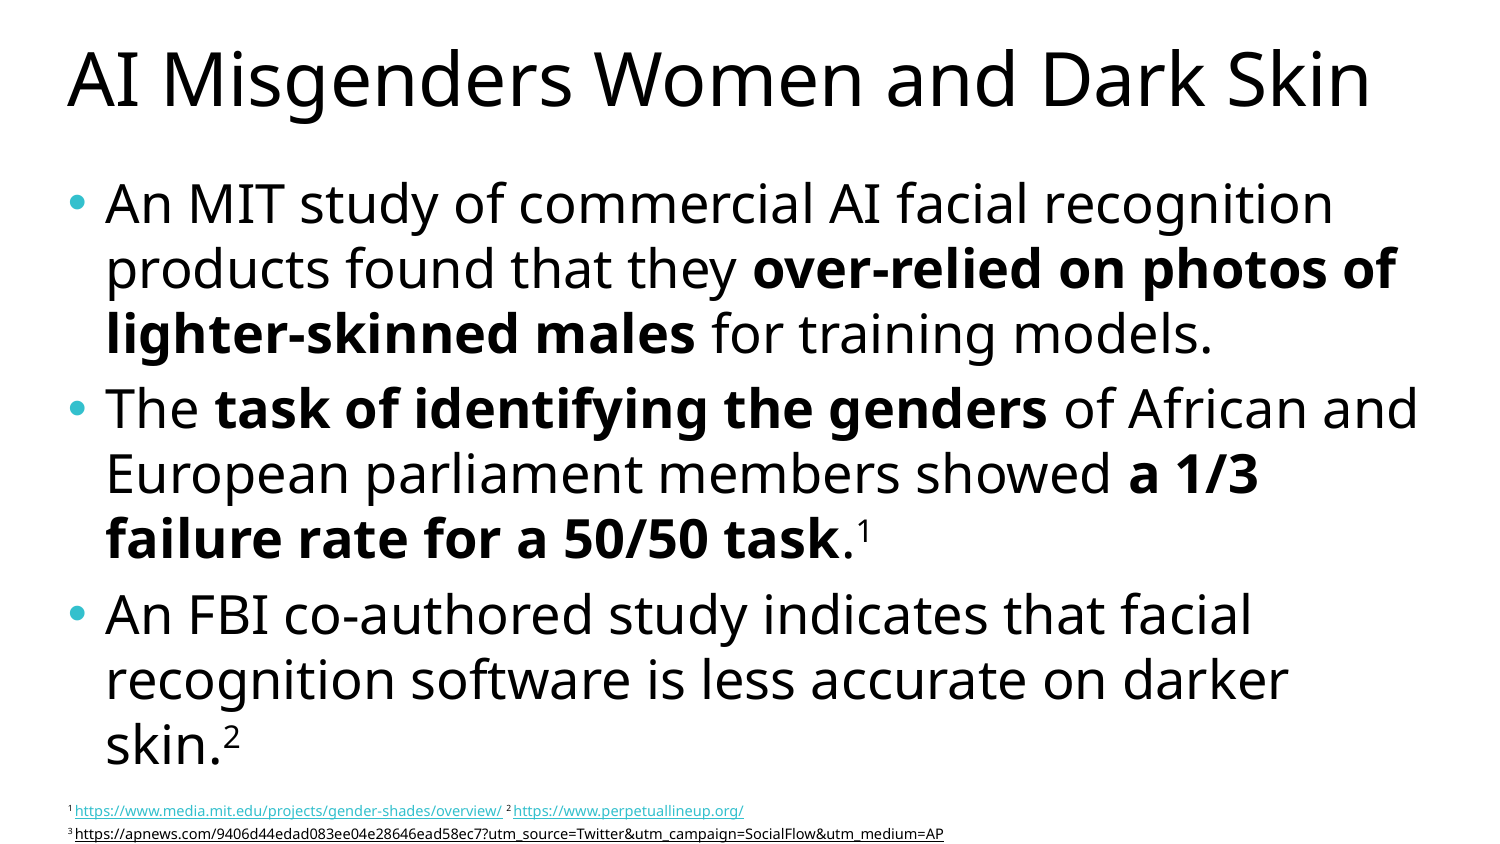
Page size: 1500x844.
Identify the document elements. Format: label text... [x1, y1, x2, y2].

list An MIT study of commercial AI facial recognition products found that they over-relied on photos of lighter-skinned males for training models. The task of identifying the genders of African and European parliament members showed a 1/3 failure rate for a 50/50 task.1 An FBI co-authored study indicates that facial recognition software is less accurate on darker skin.2 1 https://www.media.mit.edu/projects/gender-shades/overview/ 2 https://www.perpetuallineup.org/ 3 https://apnews.com/9406d44edad083ee04e28646ead58ec7?utm_source=Twitter&utm_campaign=SocialFlow&utm_medium=AP 4 https://www.theverge.com/2020/3/24/21192333/speech-recognition-amazon-microsoft-google-ibm-apple-siri-alexa-cortana-voice-assistant 5 https://arstechnica.com/tech-policy/2020/06/detroit-police-chief-admits-facial-recognition-is-wrong-96-of-the-time/ 6 https://epic.org/privacy/ftc/hirevue/EPIC_FTC_HireVue_Complaint.pdf 7 https://www.washingtonpost.com/technology/2019/10/22/ai-hiring-face-scanning-algorithm-increasingly-decides-whether-you-deserve-job/ [52, 161, 1444, 615]
title AI Misgenders Women and Dark Skin [52, 41, 1444, 142]
